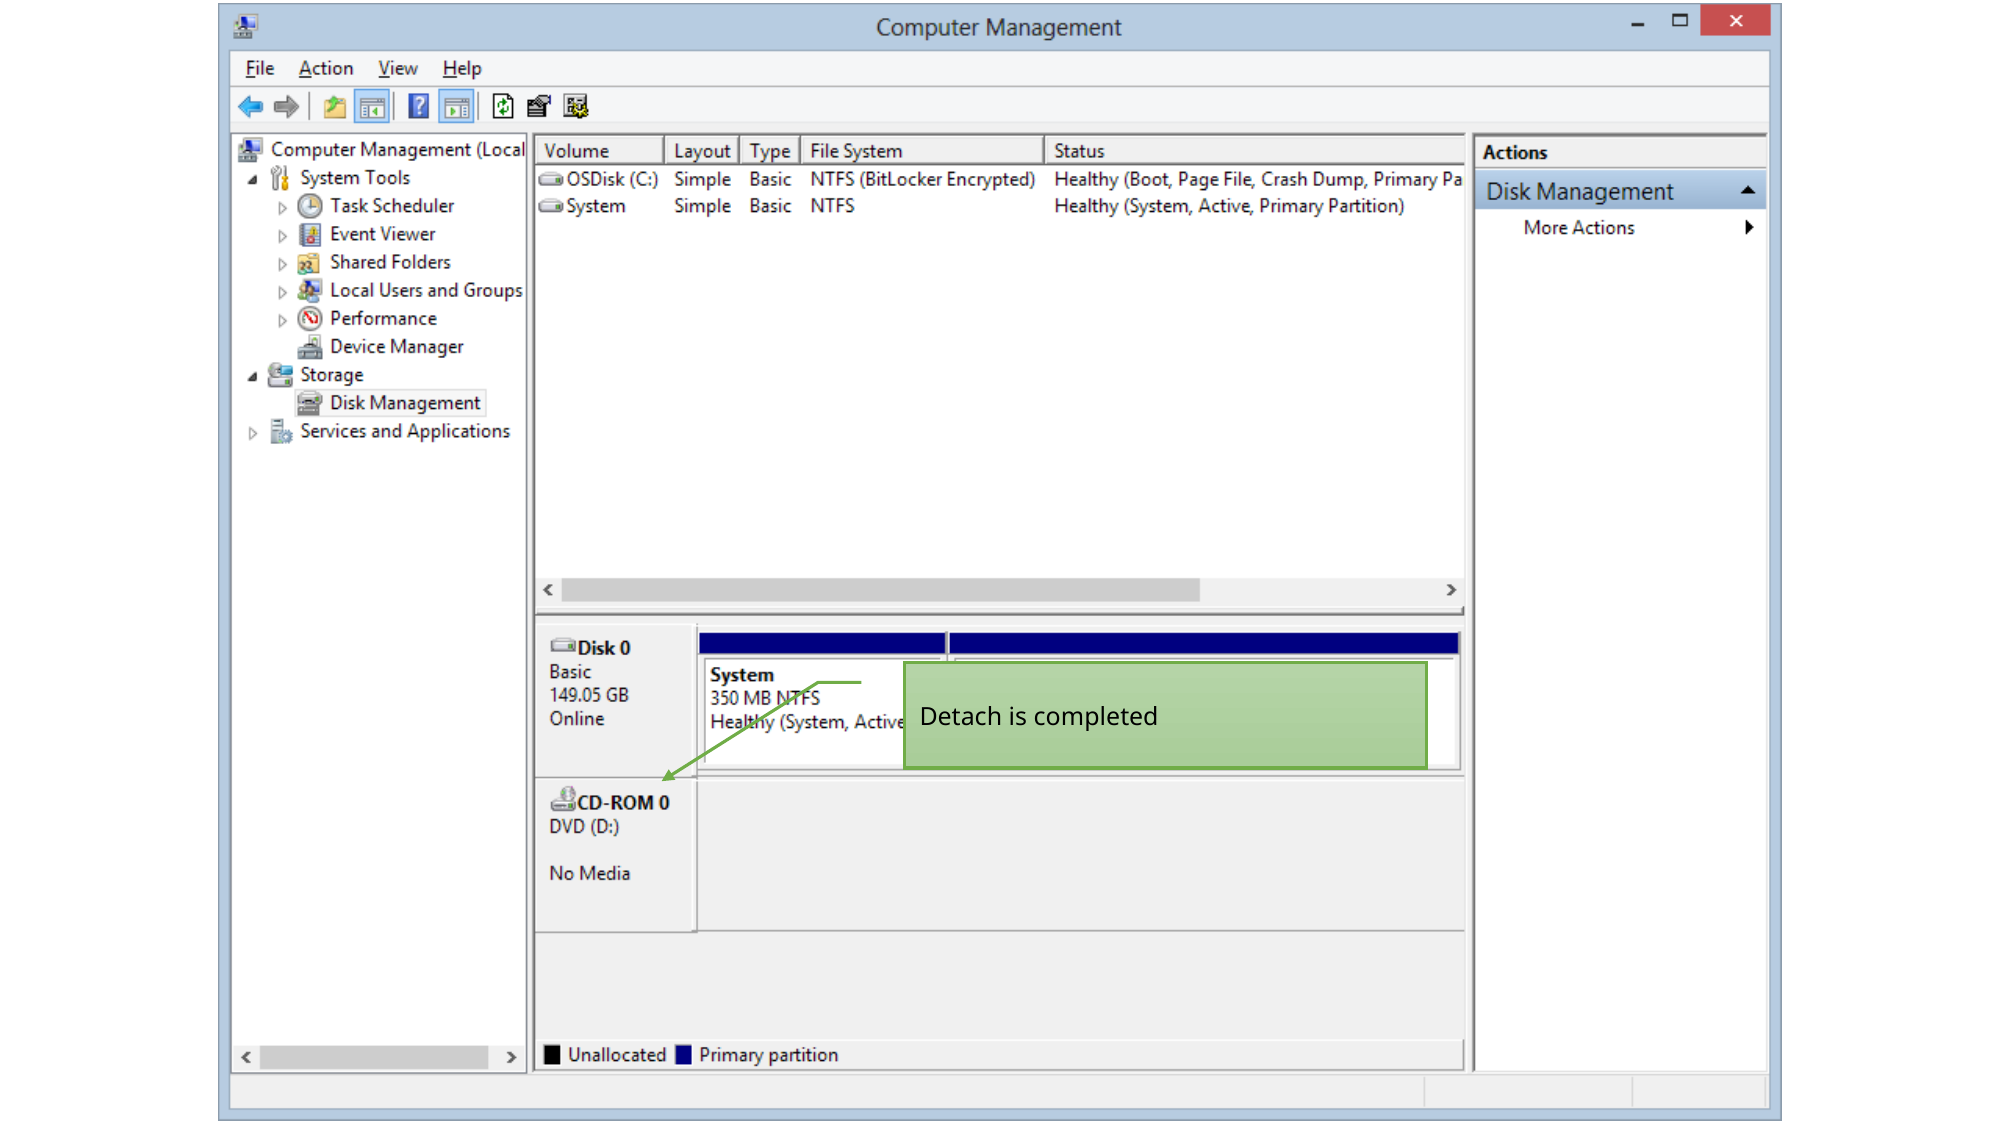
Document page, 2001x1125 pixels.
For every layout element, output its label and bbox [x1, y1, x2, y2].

picture [218, 3, 1782, 1122]
